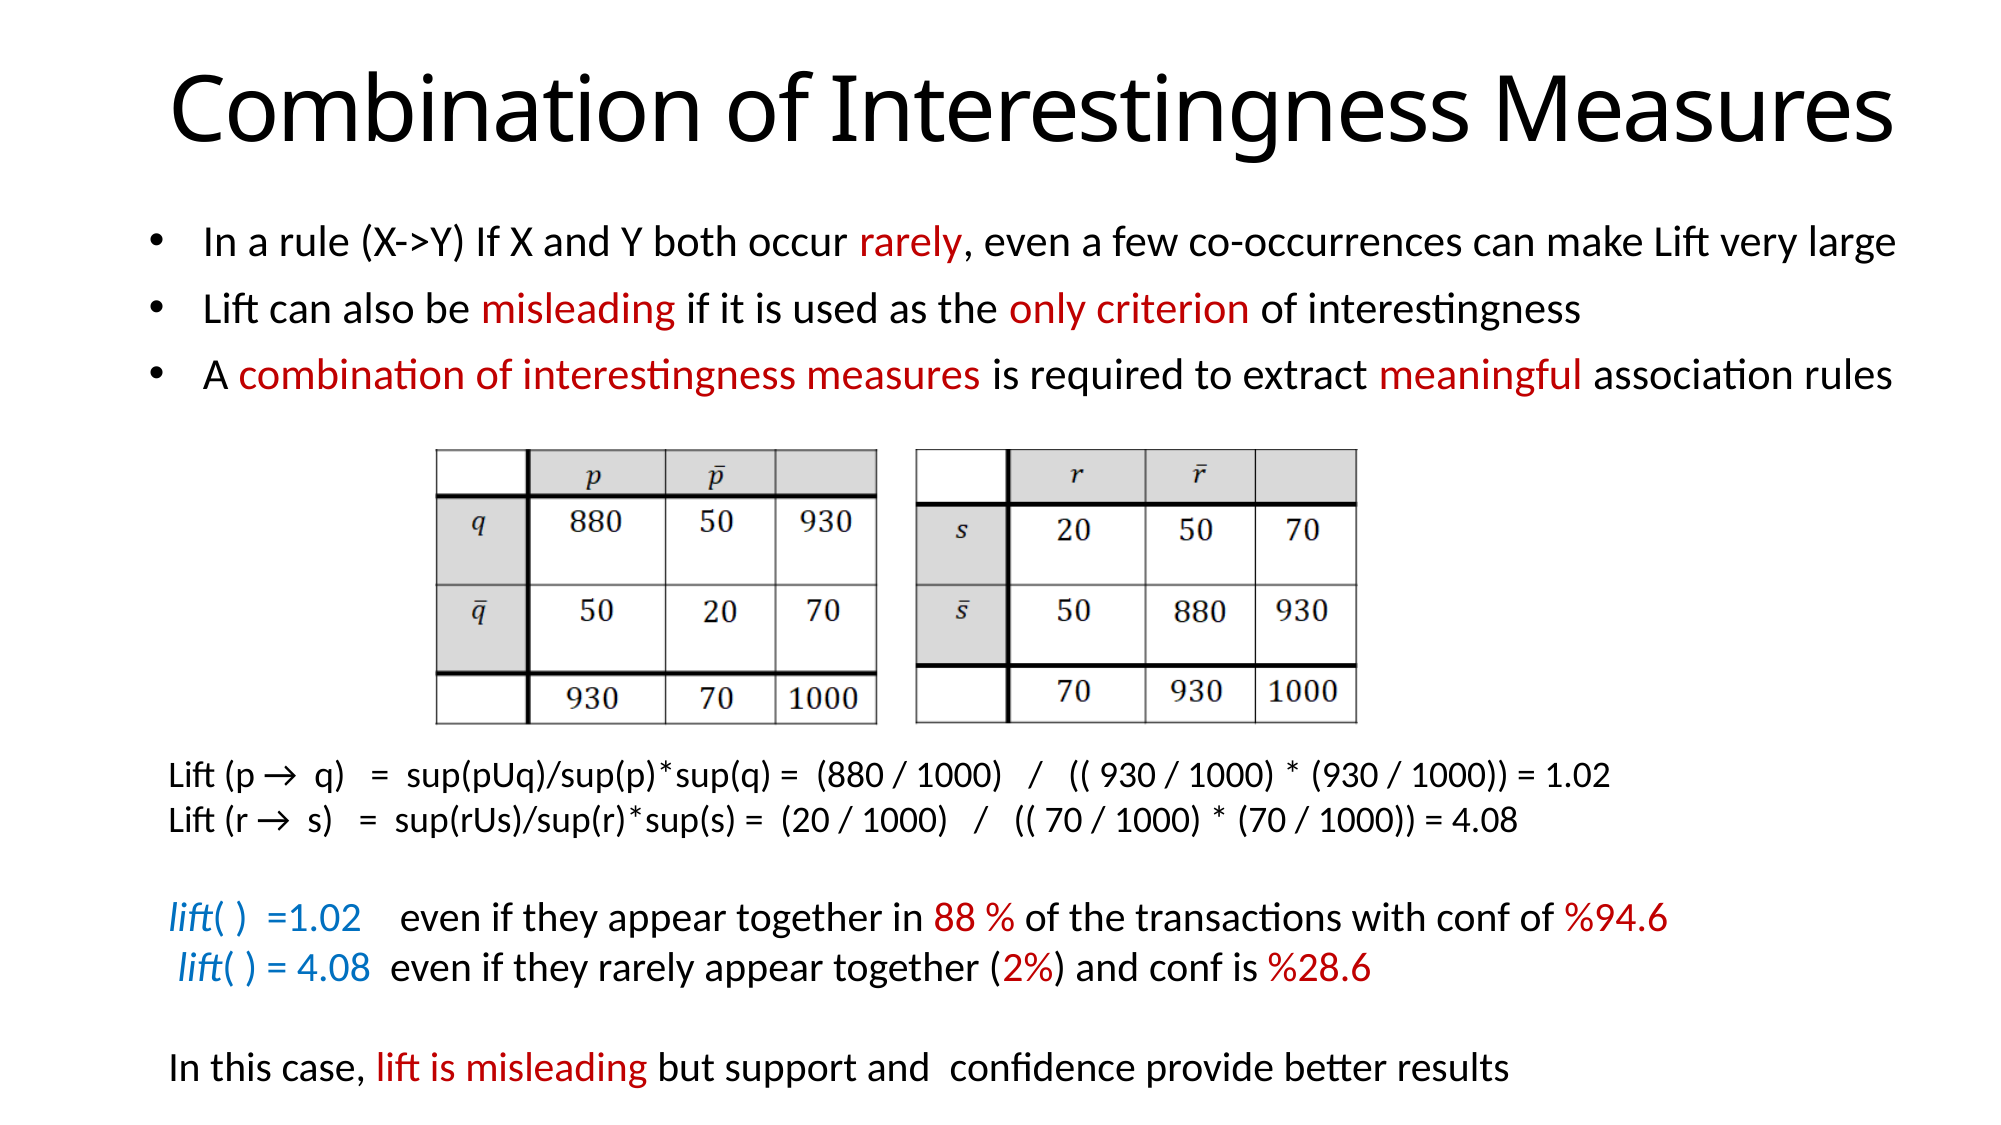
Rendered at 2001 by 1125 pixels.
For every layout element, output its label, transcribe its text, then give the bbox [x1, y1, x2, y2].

list In a rule (X->Y) If X and Y both occur rarely, even a few co-occurrences can make Lift very large Lift can also be misleading if it is used as the only criterion of interestingness A combination of interestingness measures is required to extract meaningful association rules [120, 210, 1972, 474]
title Combination of Interestingness Measures [153, 18, 1940, 206]
picture [435, 449, 1358, 727]
